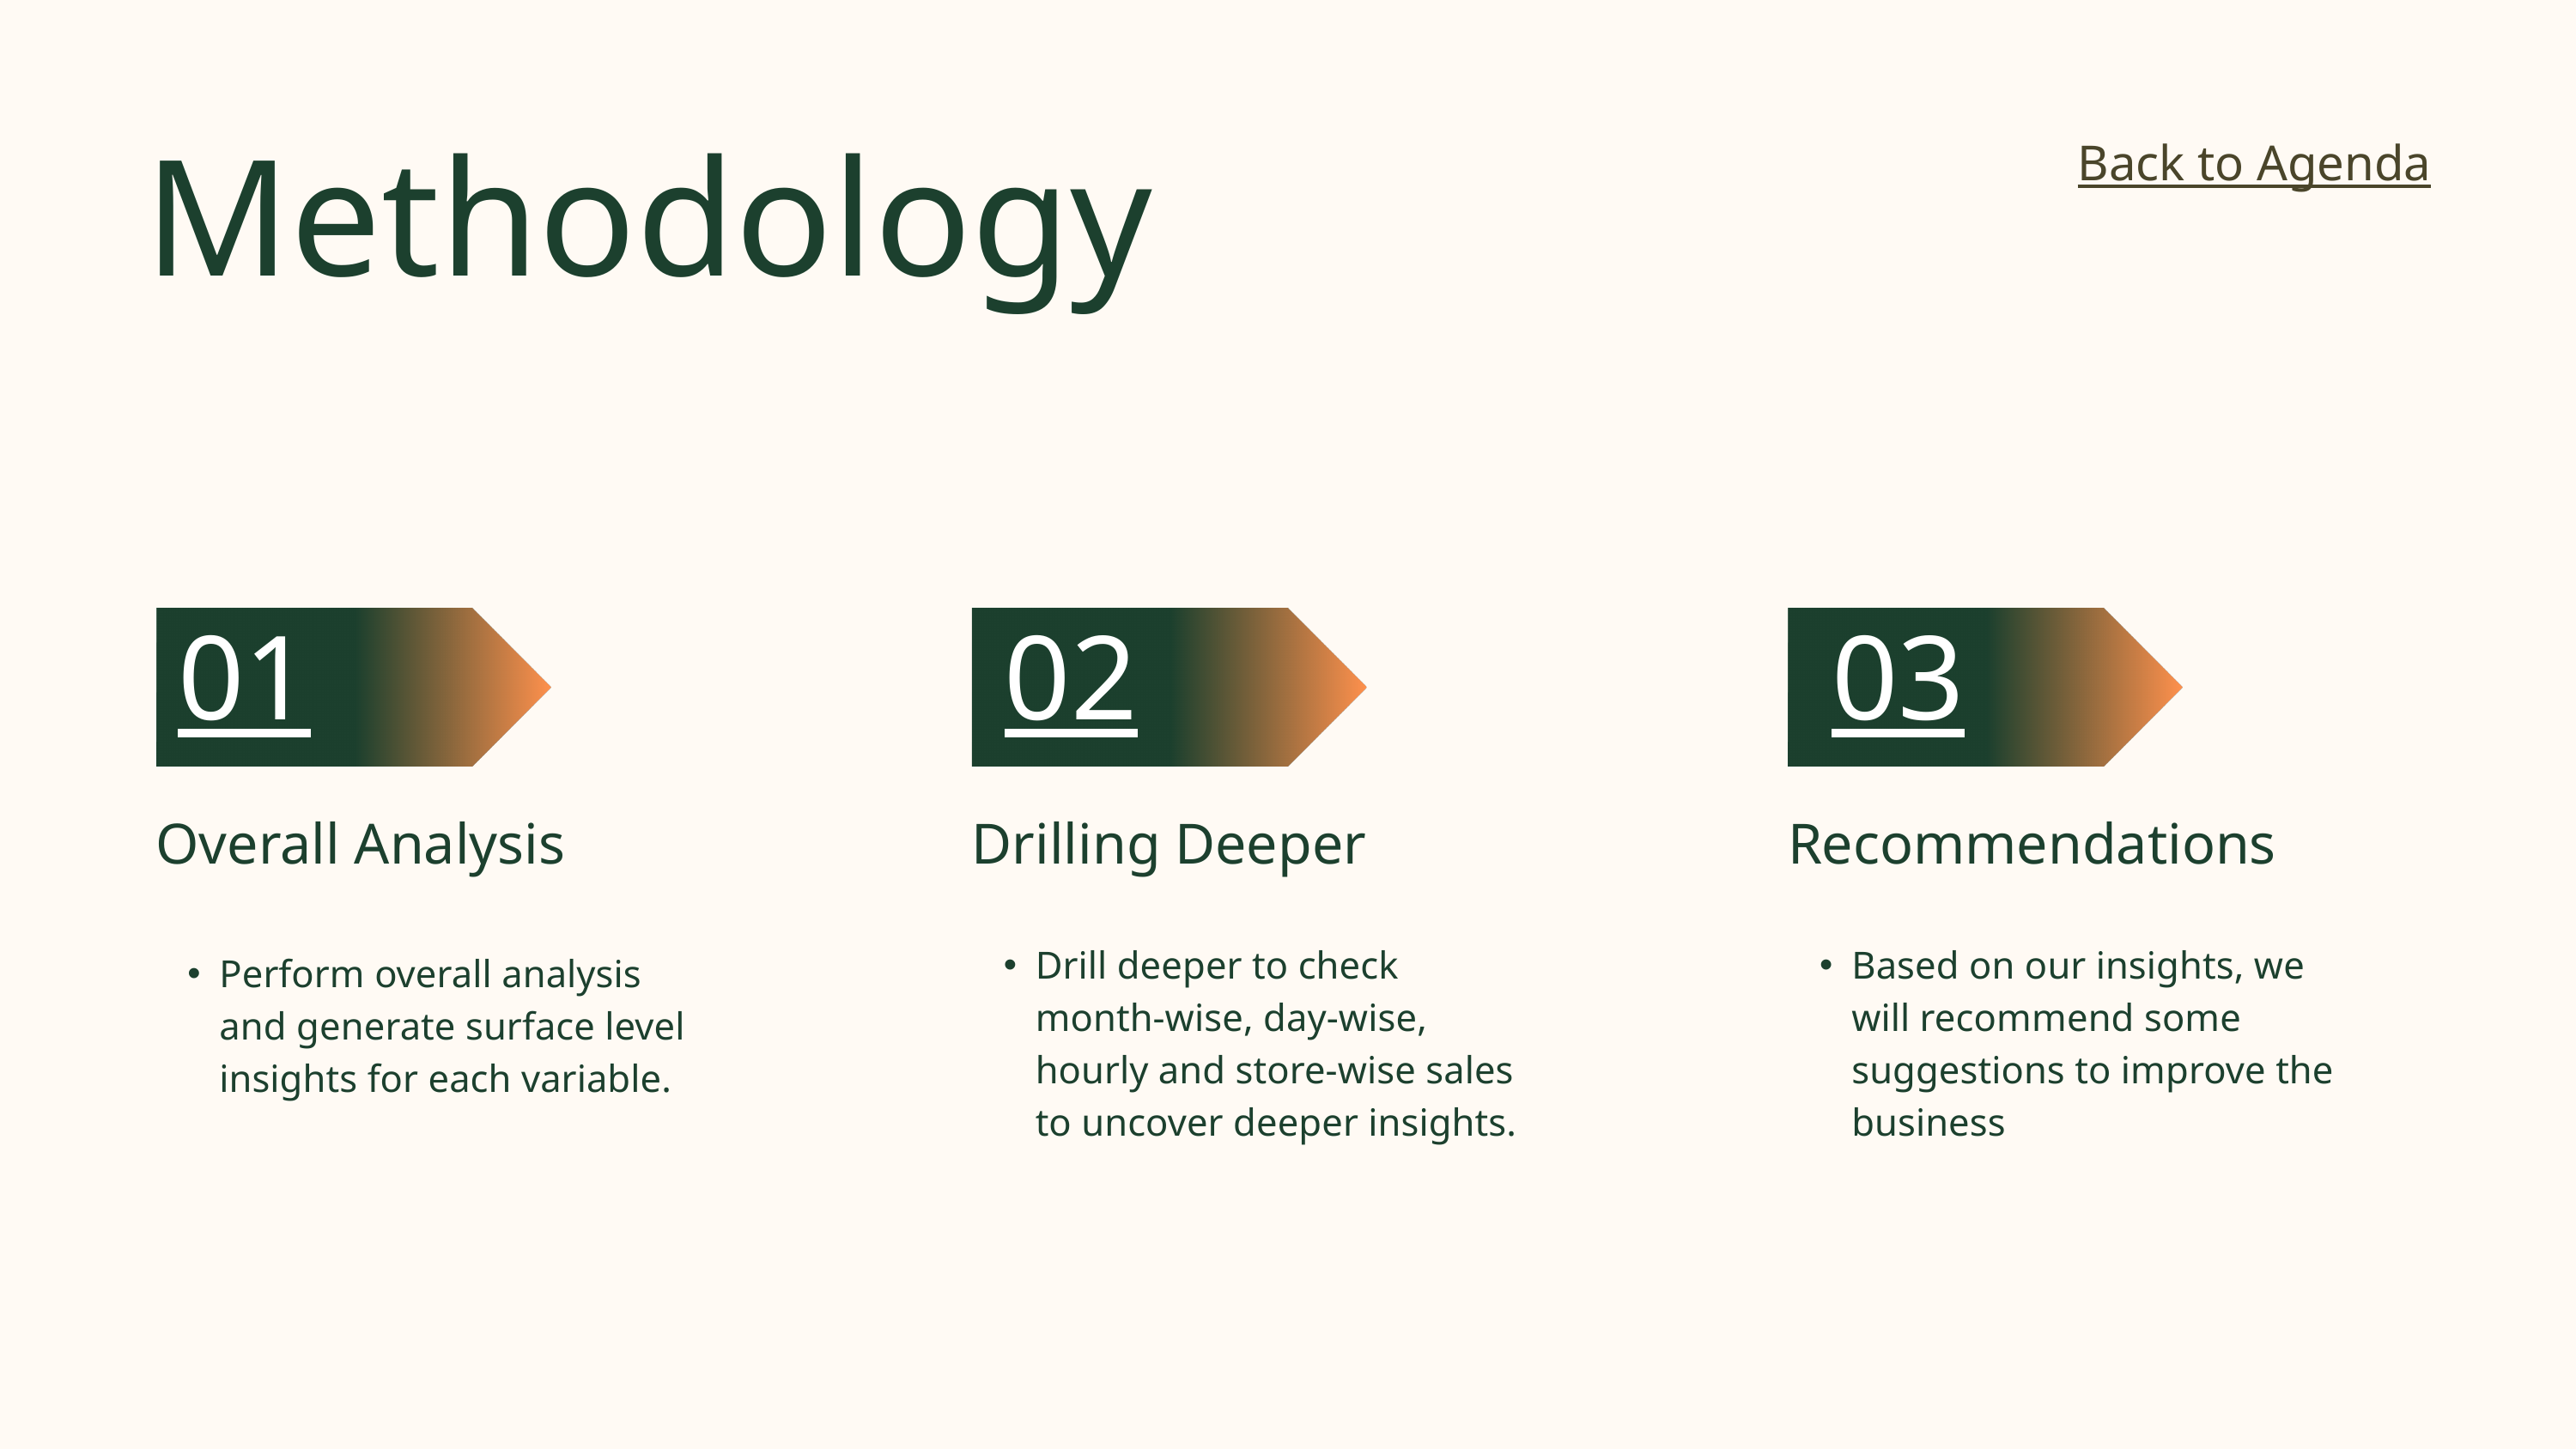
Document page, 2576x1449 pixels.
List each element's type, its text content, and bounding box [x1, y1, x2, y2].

text_box [156, 608, 551, 767]
text_box Methodology [144, 115, 1595, 309]
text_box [971, 809, 1527, 1193]
text_box [971, 608, 1367, 767]
text_box Back to Agenda [1832, 135, 2432, 198]
text_box Overall Analysis [155, 809, 711, 876]
text_box 01 [177, 622, 361, 762]
text_box 02 [1004, 622, 1220, 762]
text_box [1788, 608, 2183, 767]
text_box 03 [1832, 622, 2040, 762]
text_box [1787, 809, 2343, 1141]
text_box Perform overall analysis and generate surface level insights for each variable. [155, 943, 710, 1153]
